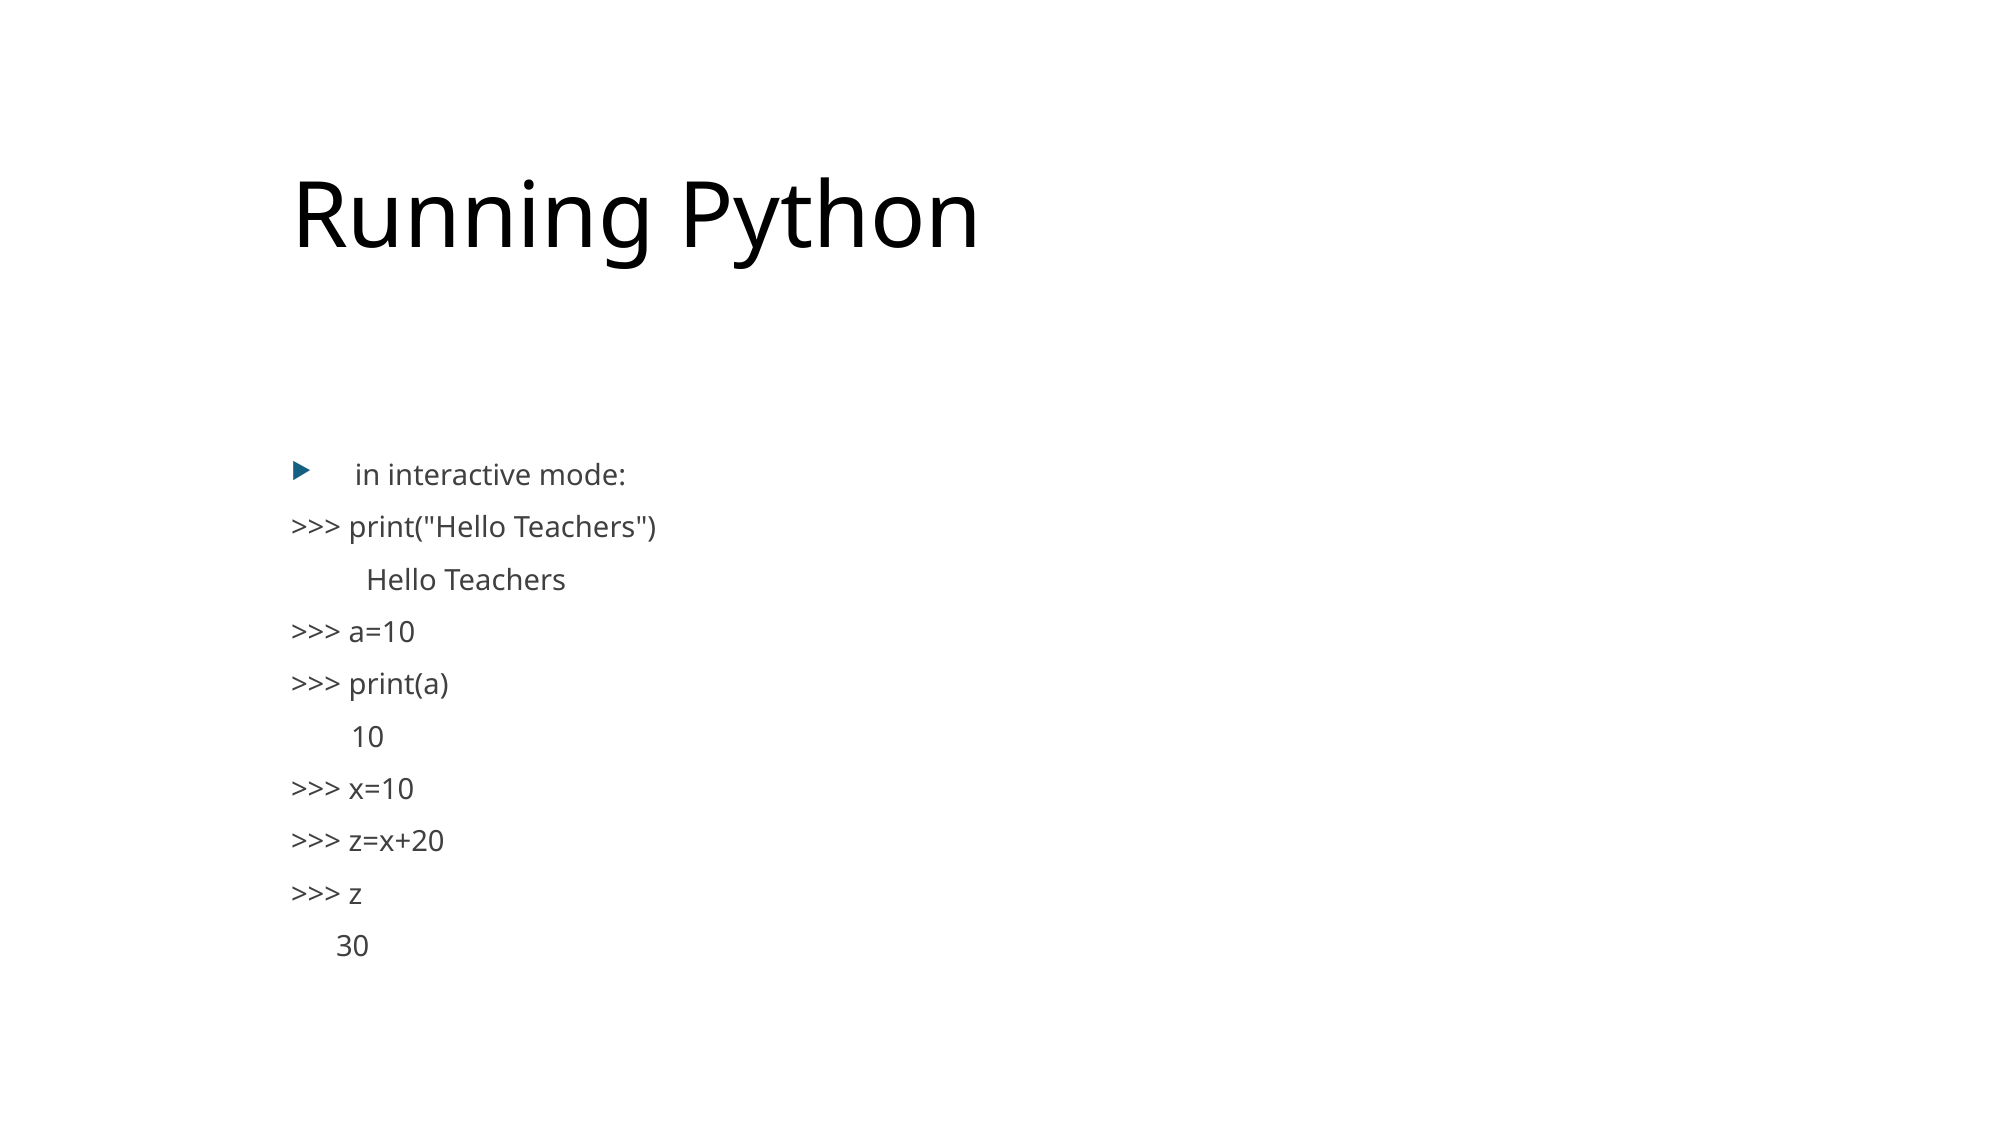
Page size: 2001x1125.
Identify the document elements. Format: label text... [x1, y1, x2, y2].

title Running Python [276, 137, 1724, 298]
text_box in interactive mode: >>> print("Hello Teachers") Hello Teachers >>> a=10 >>> print(a) 10 >>> x=10 >>> z=x+20 >>> z 30 [276, 452, 1724, 988]
